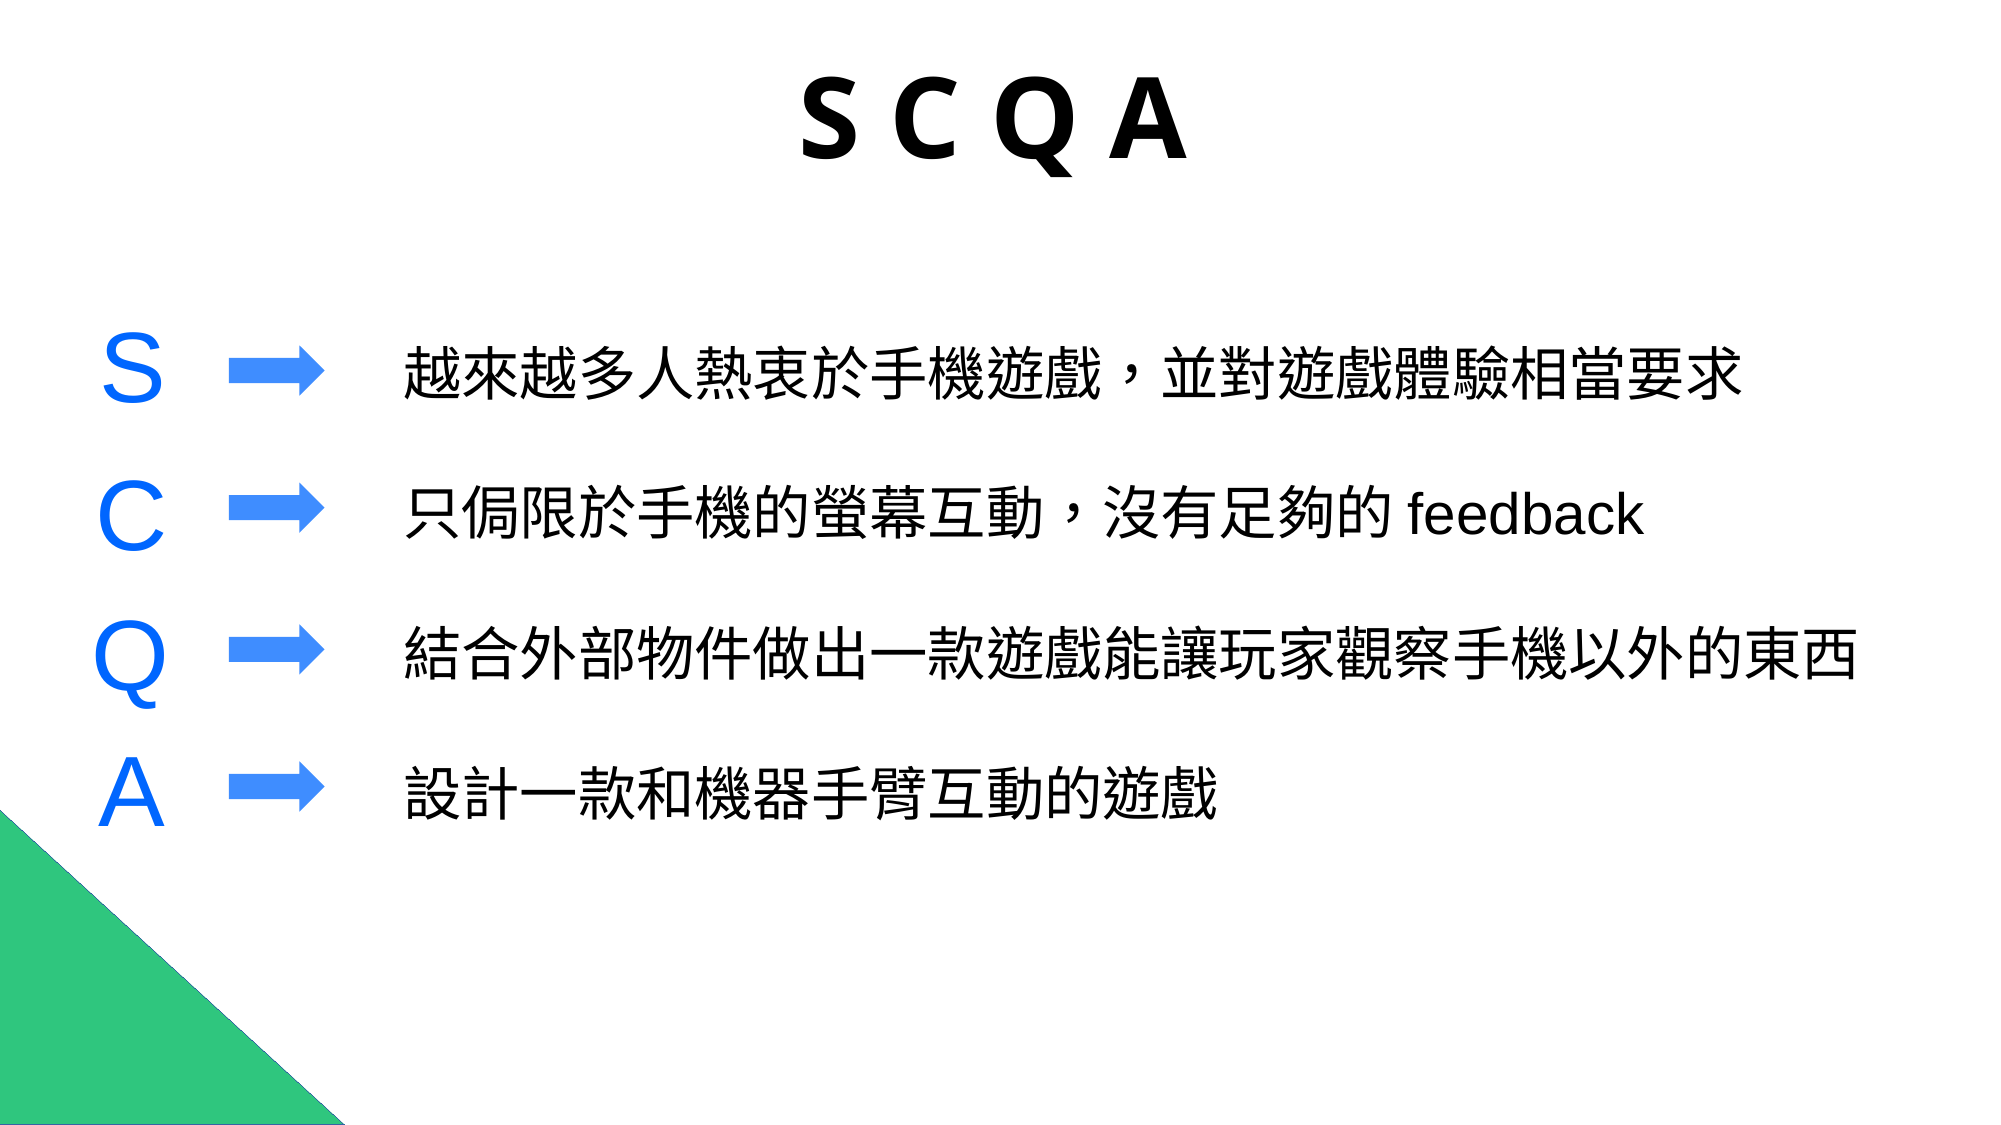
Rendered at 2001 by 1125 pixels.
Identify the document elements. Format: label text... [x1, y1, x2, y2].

text_box Q [76, 583, 185, 718]
text_box [226, 480, 327, 535]
text_box [226, 622, 327, 677]
text_box C [80, 443, 183, 579]
text_box 越來越多人熱衷於手機遊戲，並對遊戲體驗相當要求 只侷限於手機的螢幕互動，沒有足夠的feedback 結合外部物件做出一款遊戲能讓玩家觀察手機以外的東西 設計一款和機器手臂互動的遊戲 [387, 343, 2000, 1070]
text_box S [84, 294, 182, 430]
text_box [226, 759, 327, 814]
text_box [0, 809, 345, 1125]
text_box A [83, 719, 181, 855]
text_box [226, 343, 327, 398]
text_box S C Q A [130, 13, 1856, 231]
